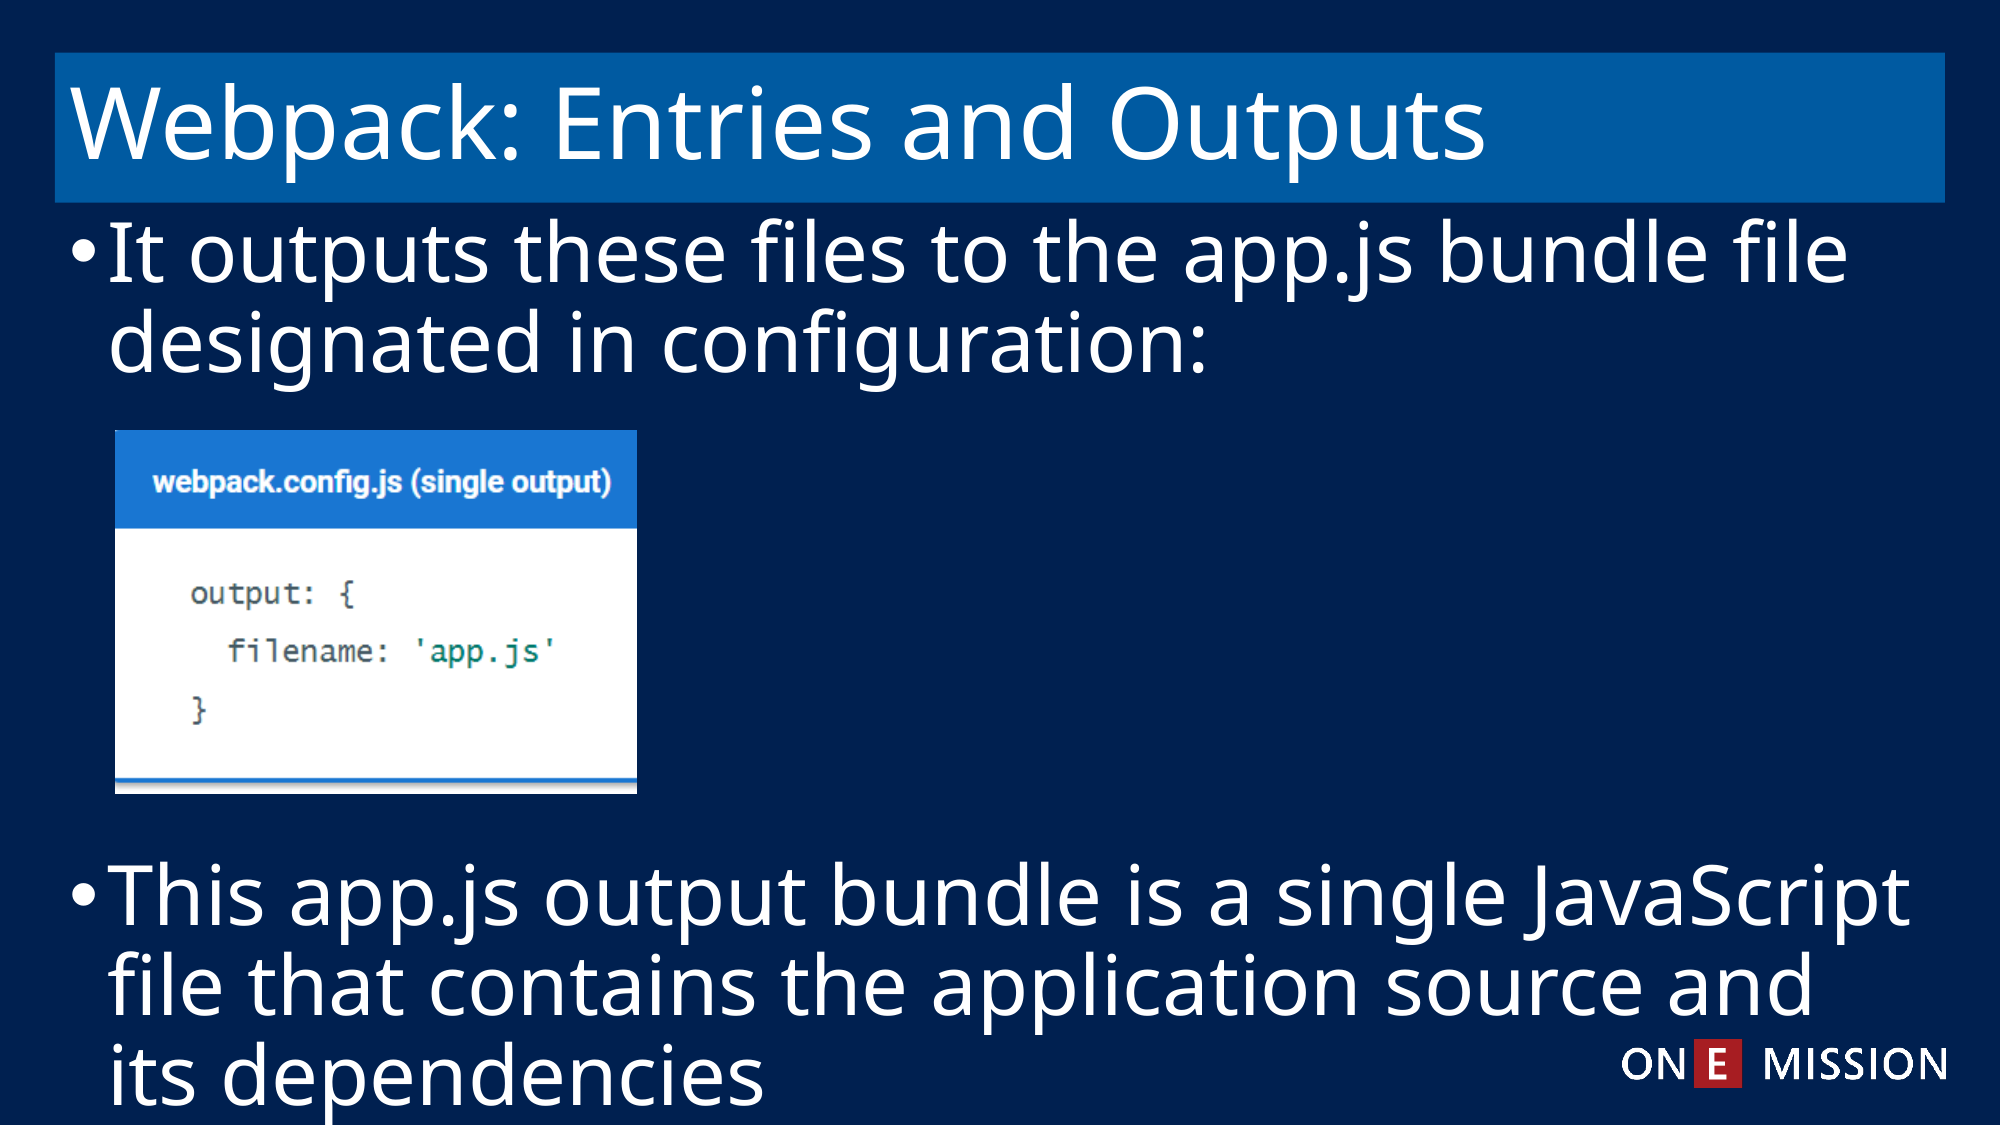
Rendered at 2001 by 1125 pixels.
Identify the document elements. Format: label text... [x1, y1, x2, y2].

picture [115, 430, 637, 794]
title Webpack: Entries and Outputs [54, 52, 1945, 203]
picture [1622, 1039, 1946, 1088]
list It outputs these files to the app.js bundle file designated in configuration: This app.js output bundle is a single JavaScript file that contains the application source and its dependencies [54, 203, 1945, 1061]
